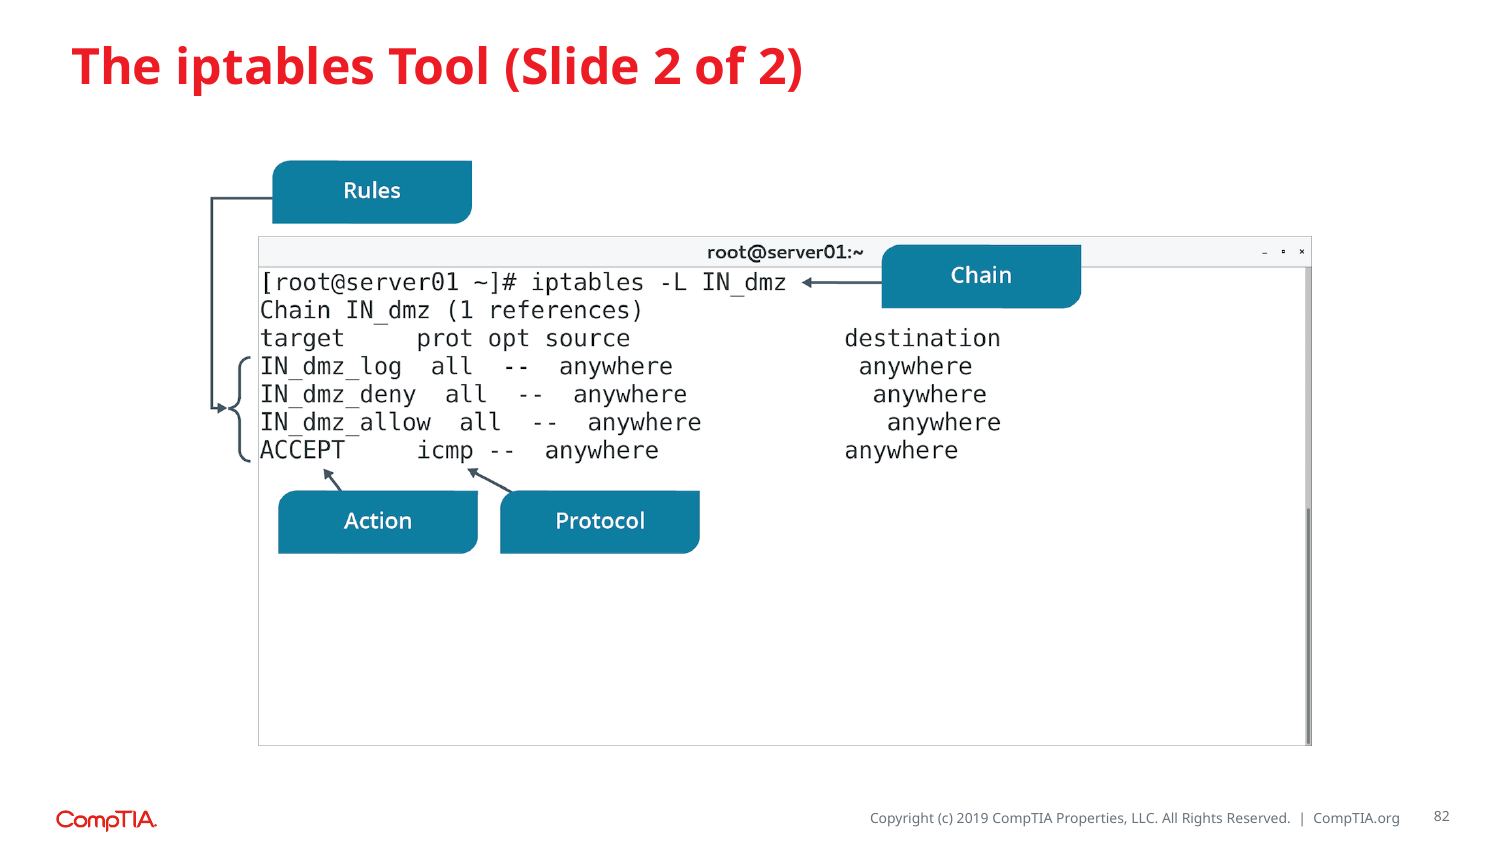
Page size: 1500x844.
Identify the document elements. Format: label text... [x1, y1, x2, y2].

title The iptables Tool (Slide 2 of 2) [56, 12, 1444, 117]
slide_number 82 [1407, 800, 1450, 835]
picture [187, 125, 1312, 747]
